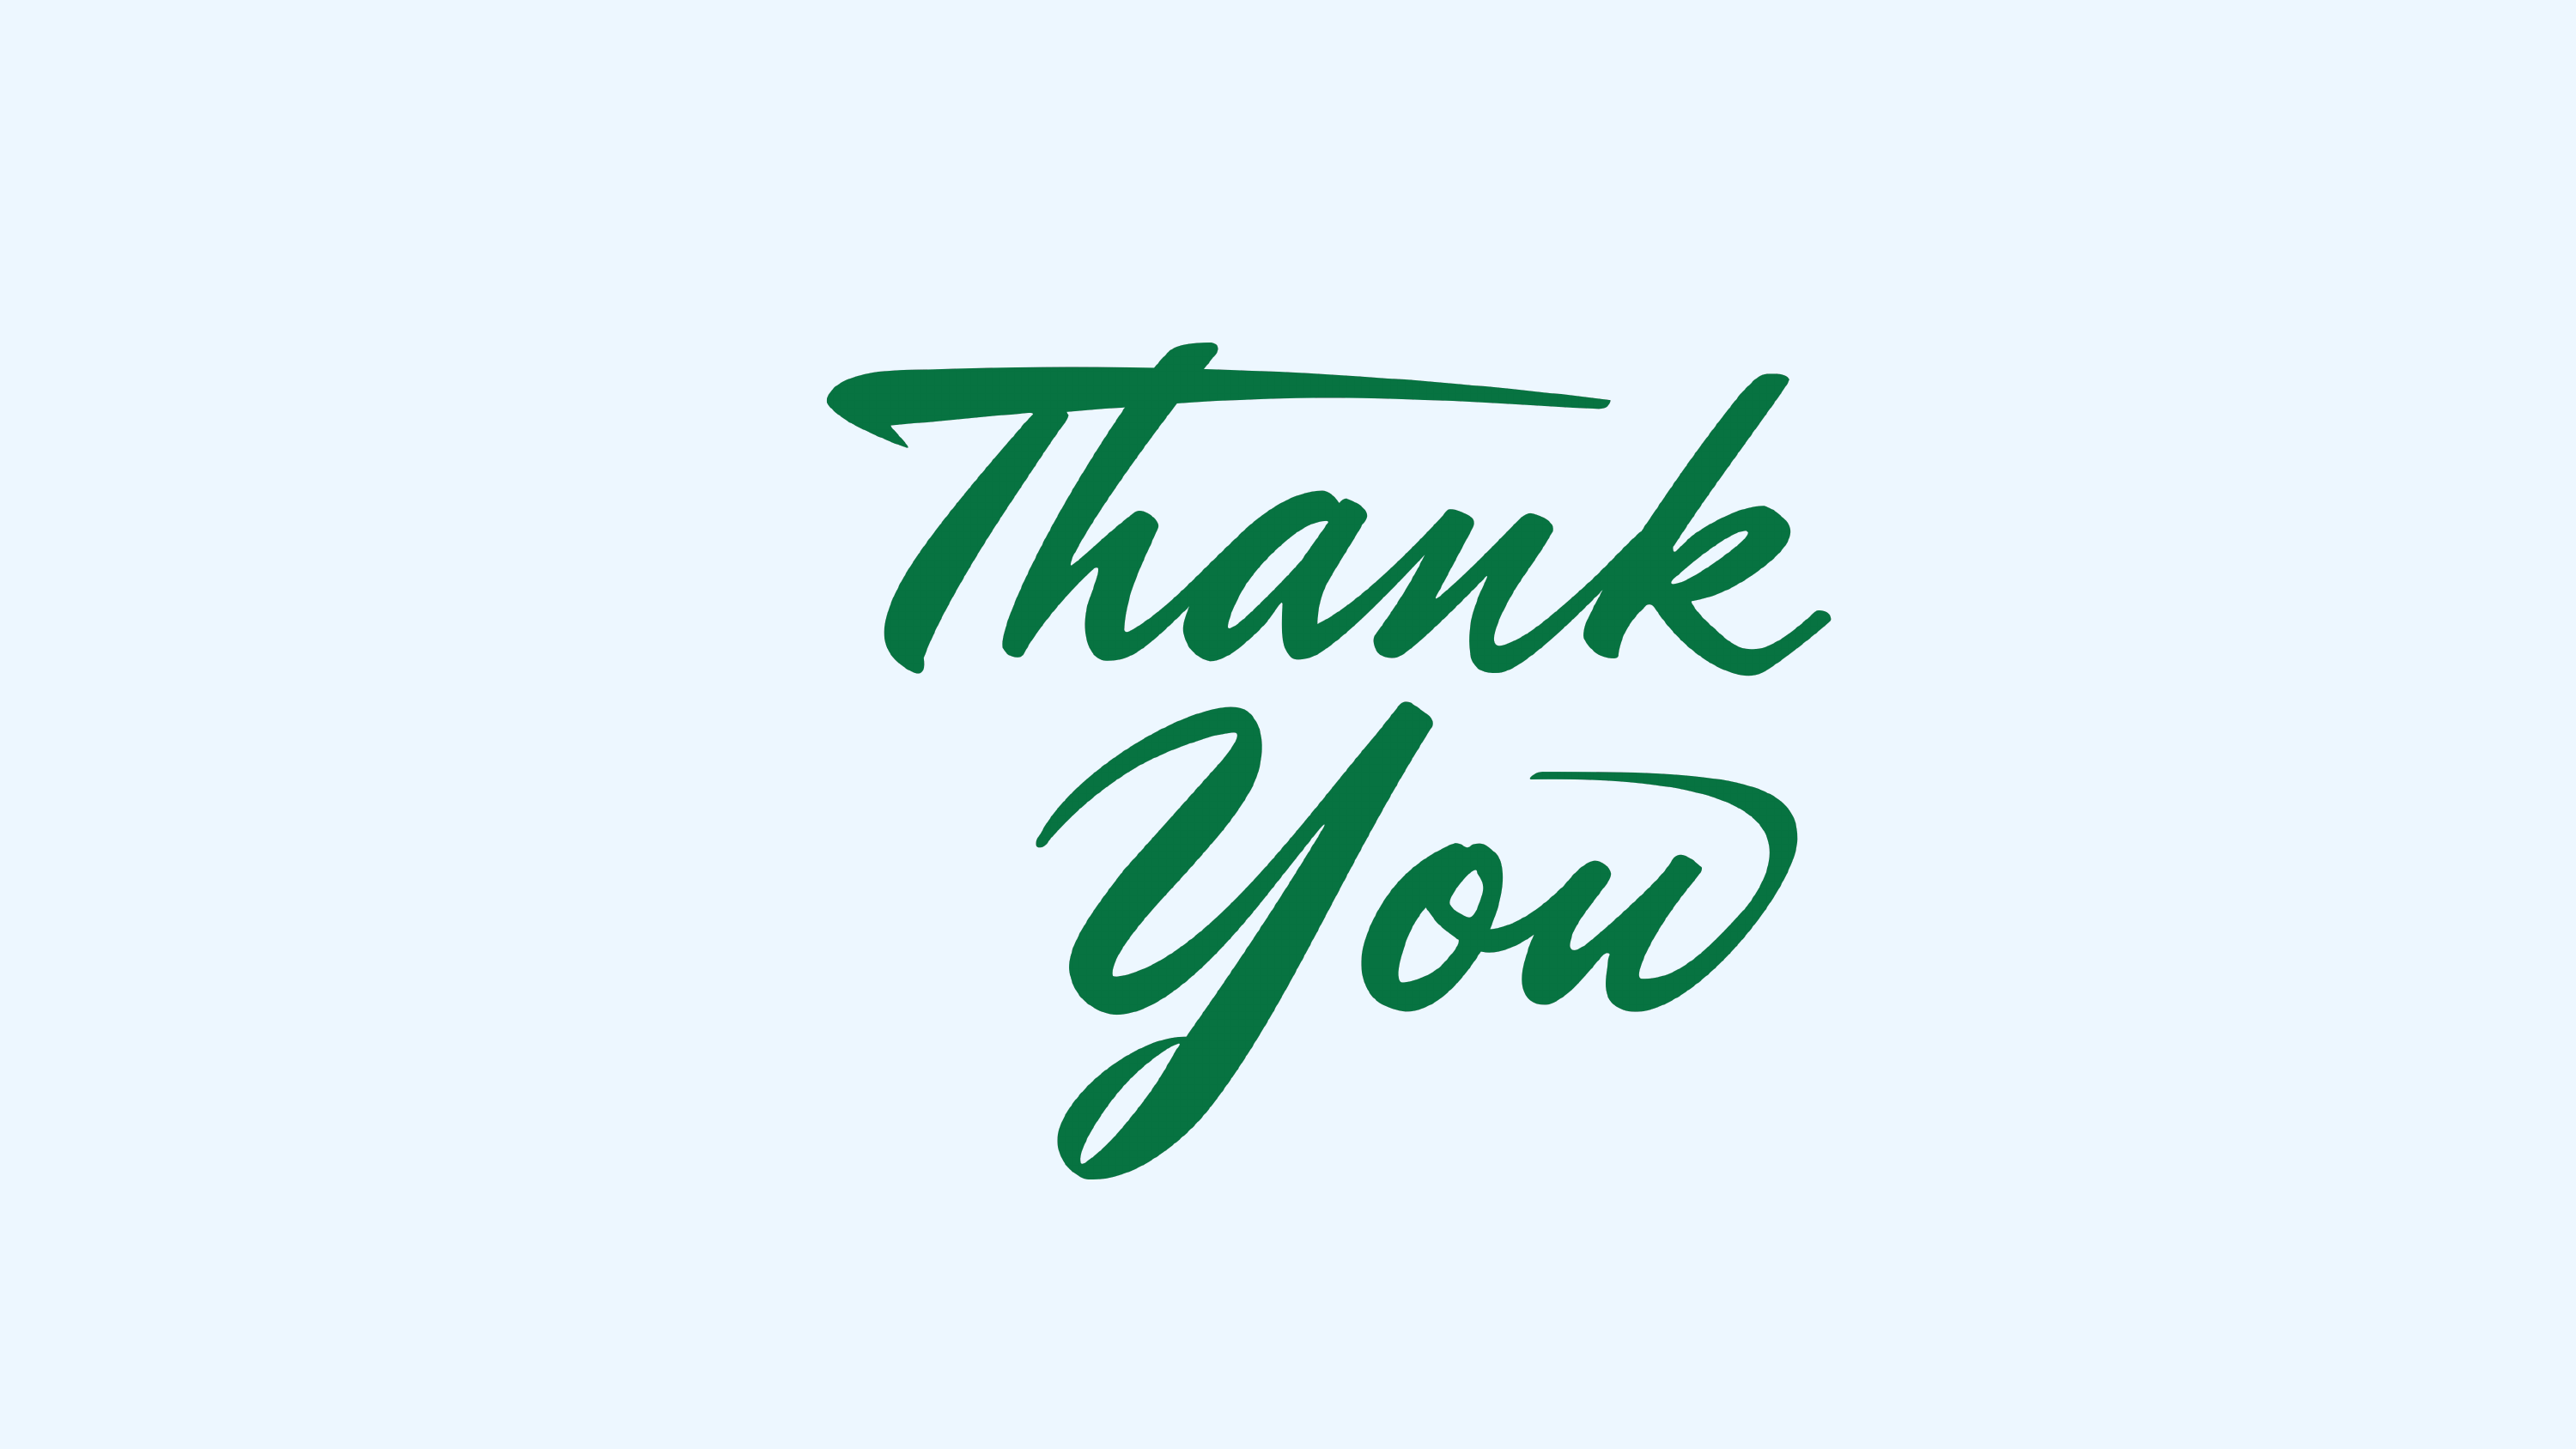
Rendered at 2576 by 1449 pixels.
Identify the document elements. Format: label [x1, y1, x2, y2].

text_box [826, 343, 1839, 1179]
